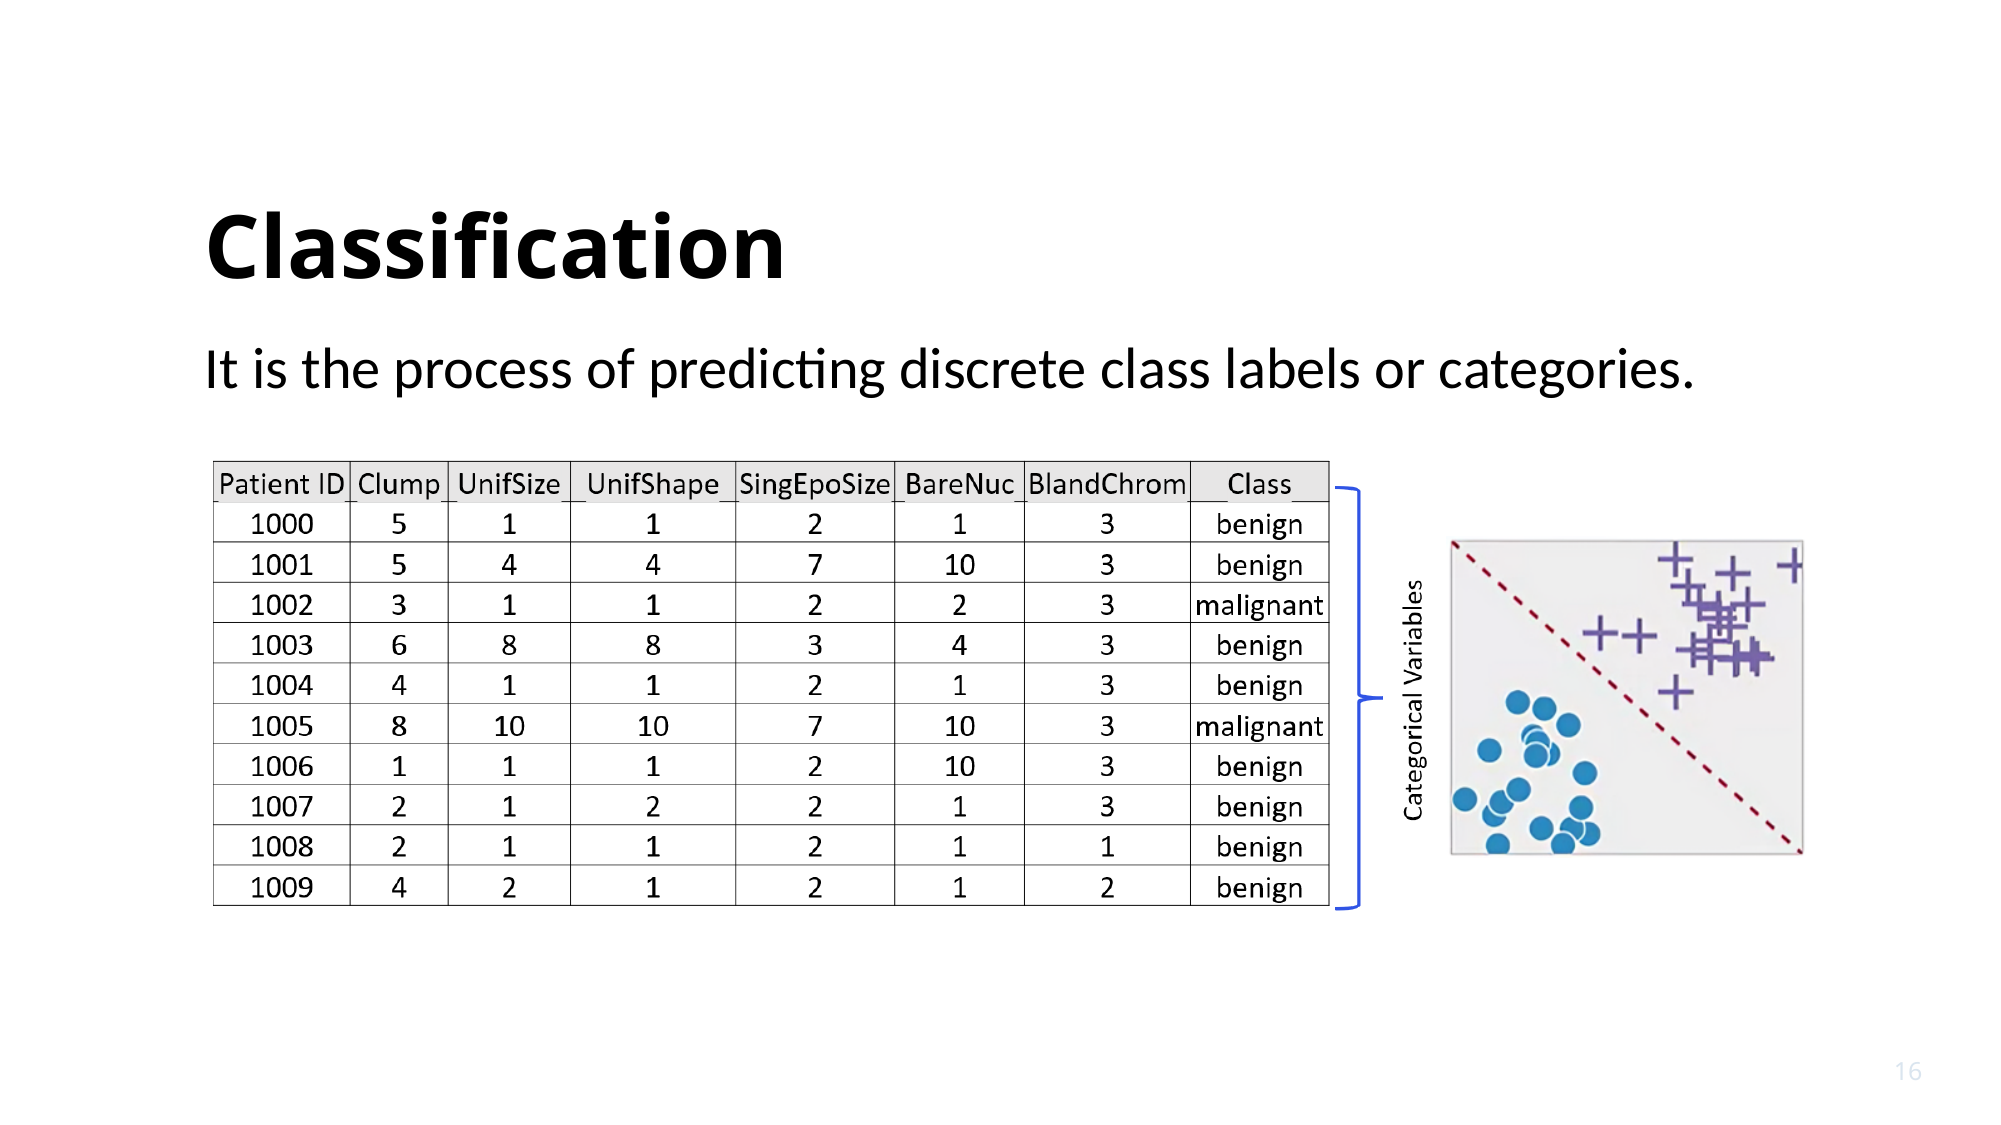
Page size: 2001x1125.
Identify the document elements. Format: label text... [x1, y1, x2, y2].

list It is the process of predicting discrete class labels or categories. [190, 330, 1795, 884]
picture [205, 450, 1812, 920]
slide_number 16 [1665, 1042, 1938, 1103]
title Classification [190, 16, 1795, 303]
